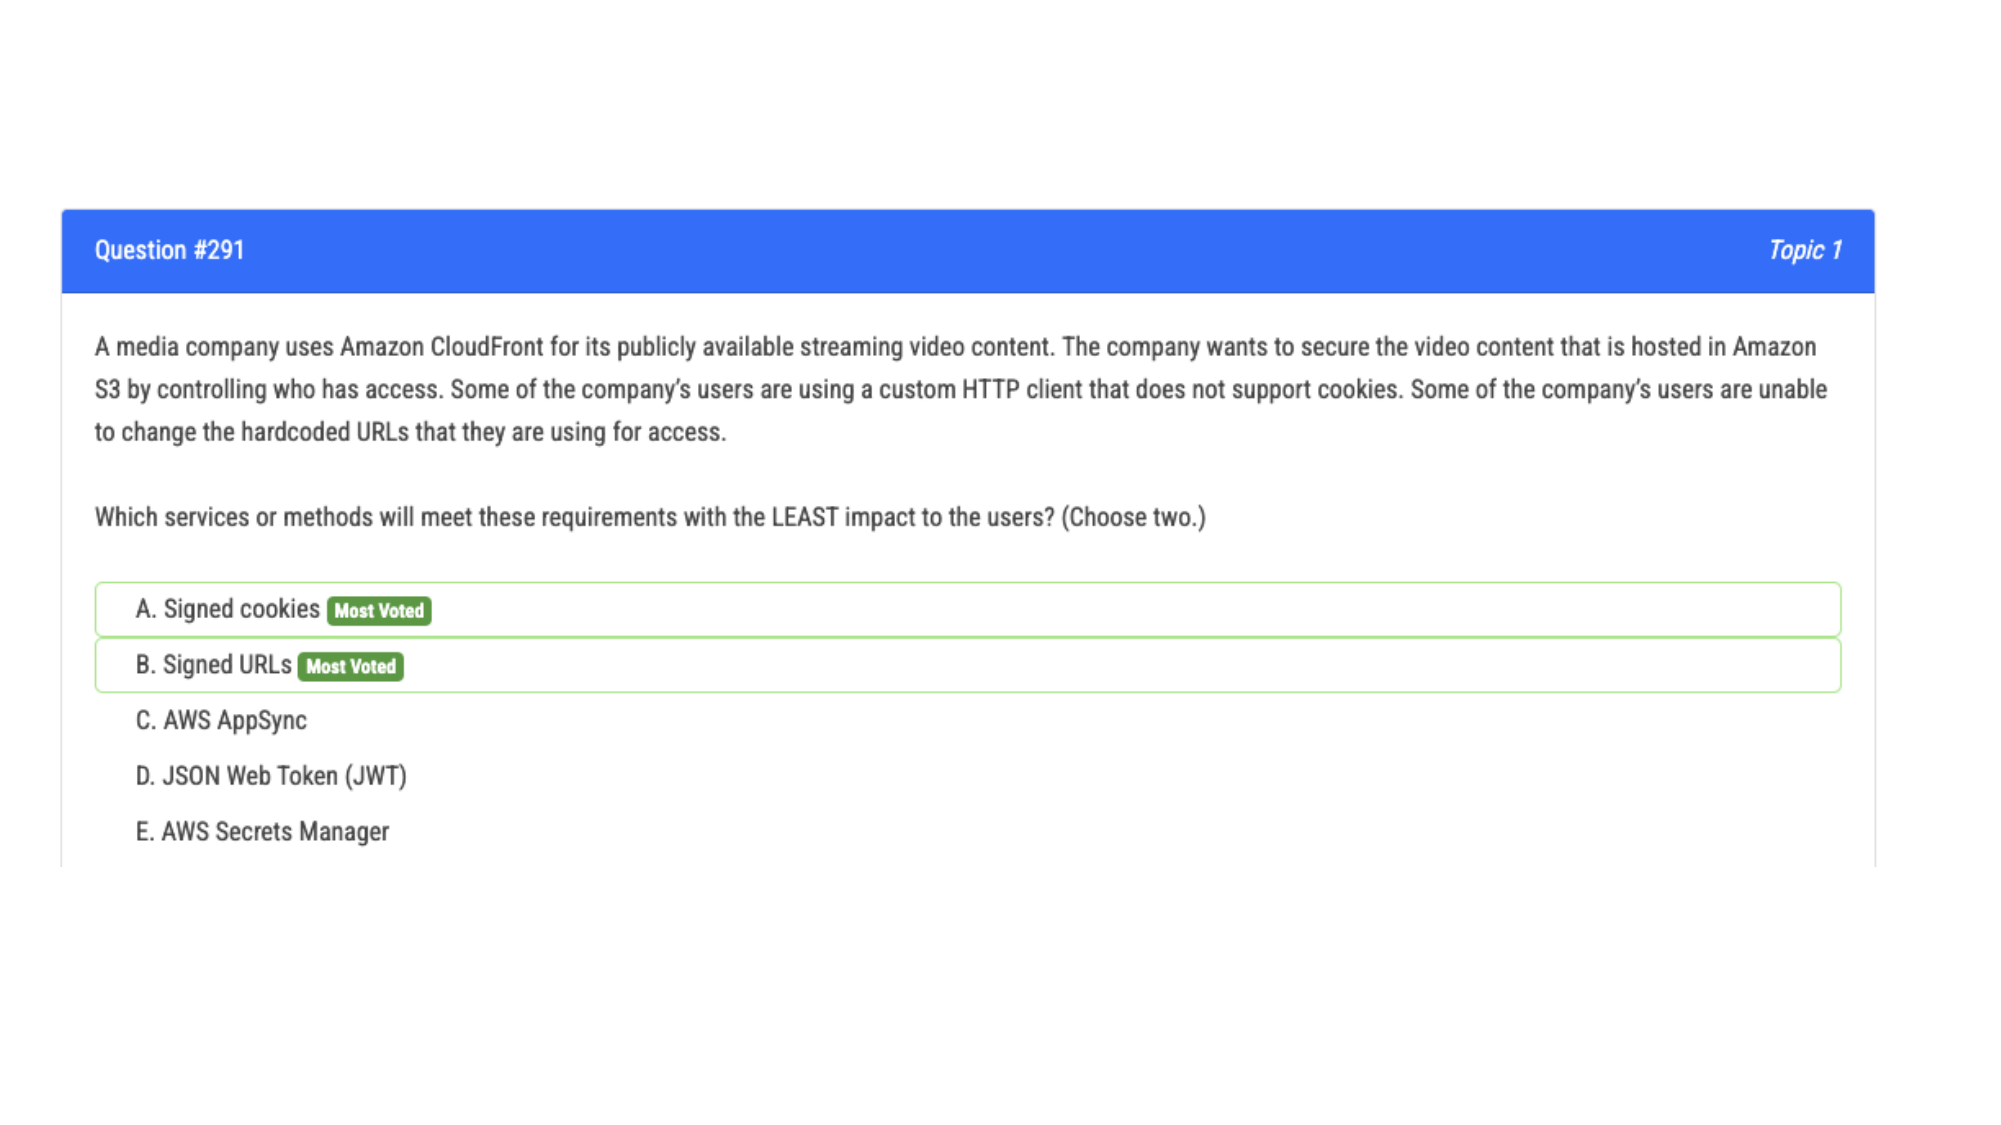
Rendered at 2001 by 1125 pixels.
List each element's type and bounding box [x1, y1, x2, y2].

picture [28, 197, 1919, 867]
